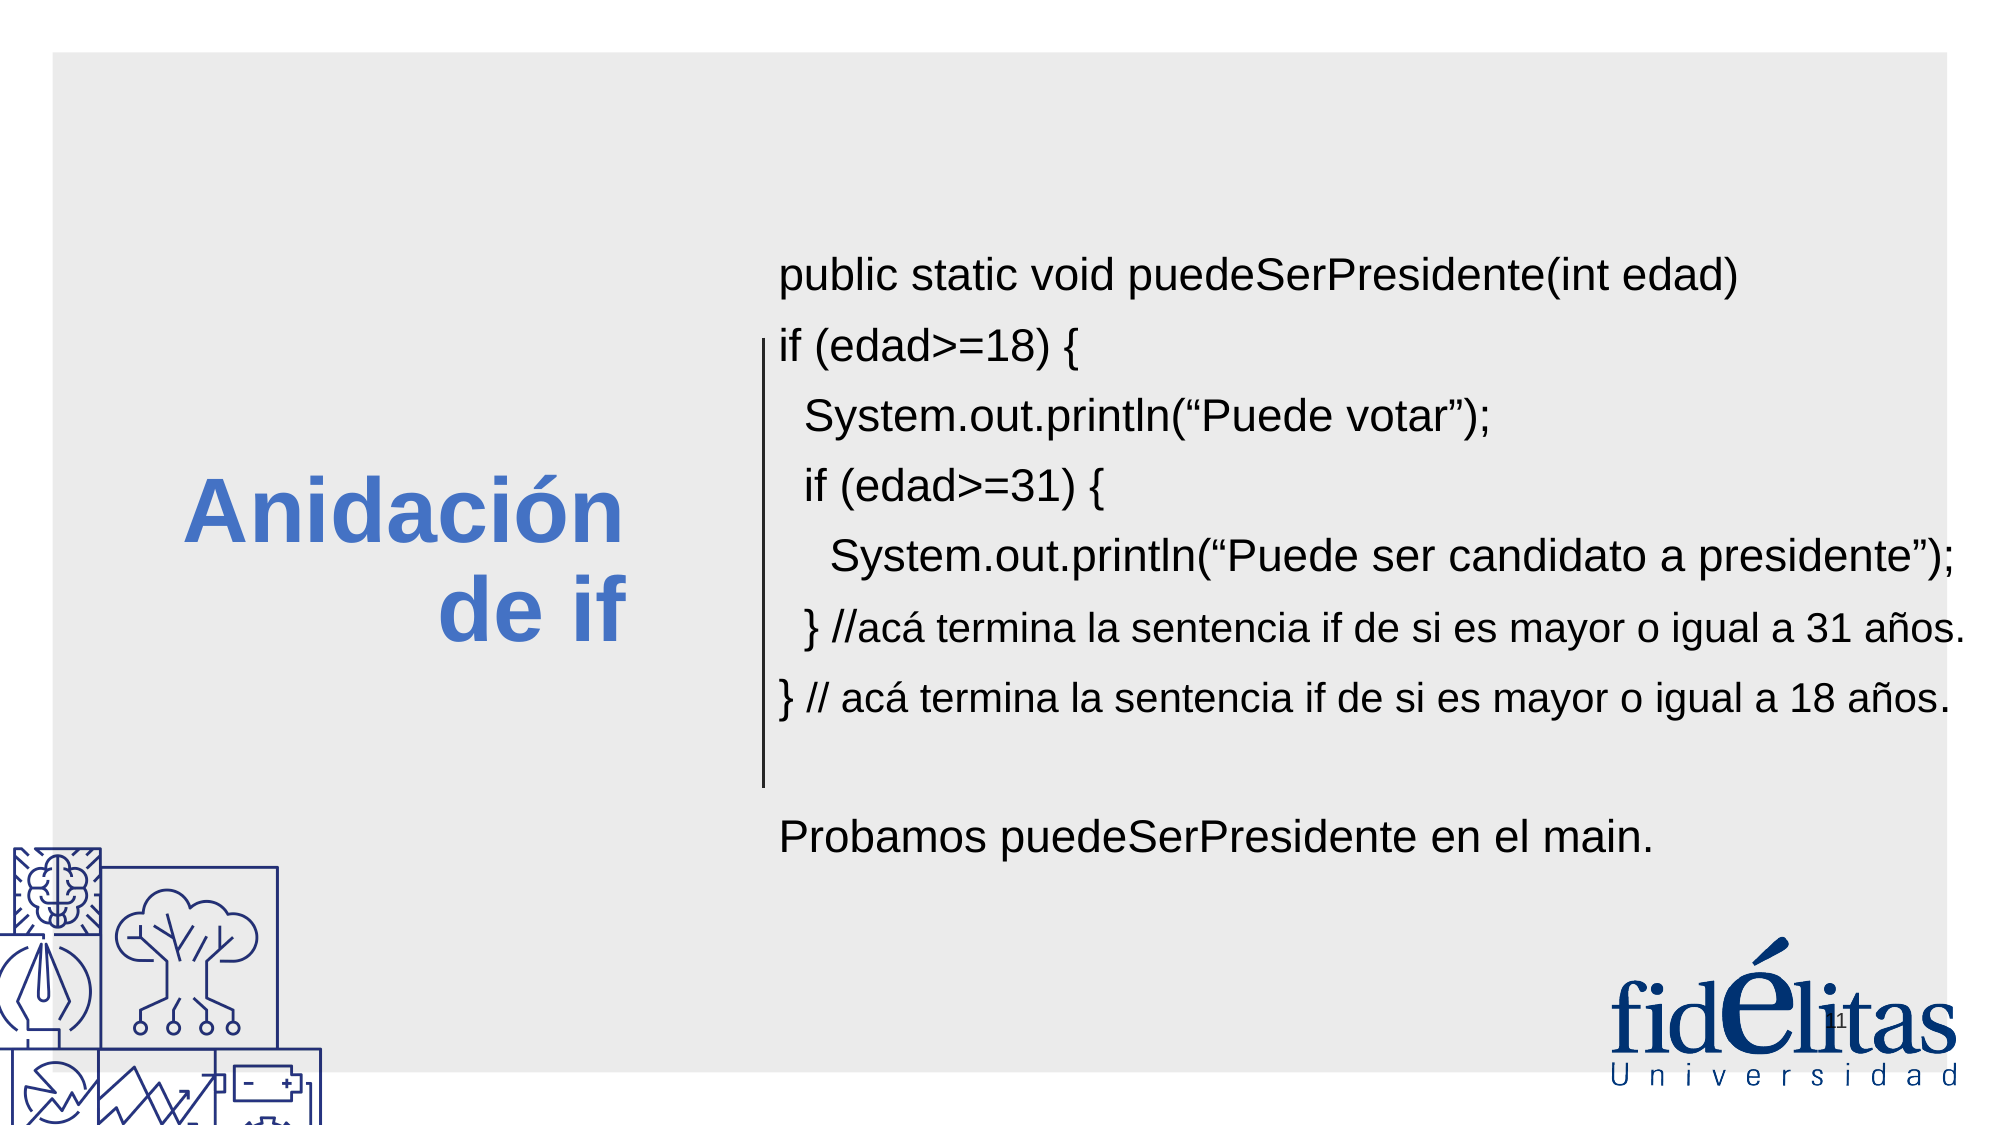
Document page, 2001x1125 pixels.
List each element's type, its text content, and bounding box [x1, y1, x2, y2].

title Anidación de if [137, 158, 642, 967]
text_box [52, 51, 1948, 1073]
list public static void puedeSerPresidente(int edad) if (edad>=18) { System.out.println(“Puede votar”); if (edad>=31) { System.out.println(“Puede ser candidato a presidente”); } //acá termina la sentencia if de si es mayor o igual a 31 años. } // acá termina la sentencia if de si es mayor o igual a 18 años. Probamos puedeSerPresidente en el main. [763, 147, 1987, 967]
picture [0, 763, 365, 1125]
slide_number 11 [1734, 989, 1863, 1050]
picture [1553, 891, 2001, 1125]
